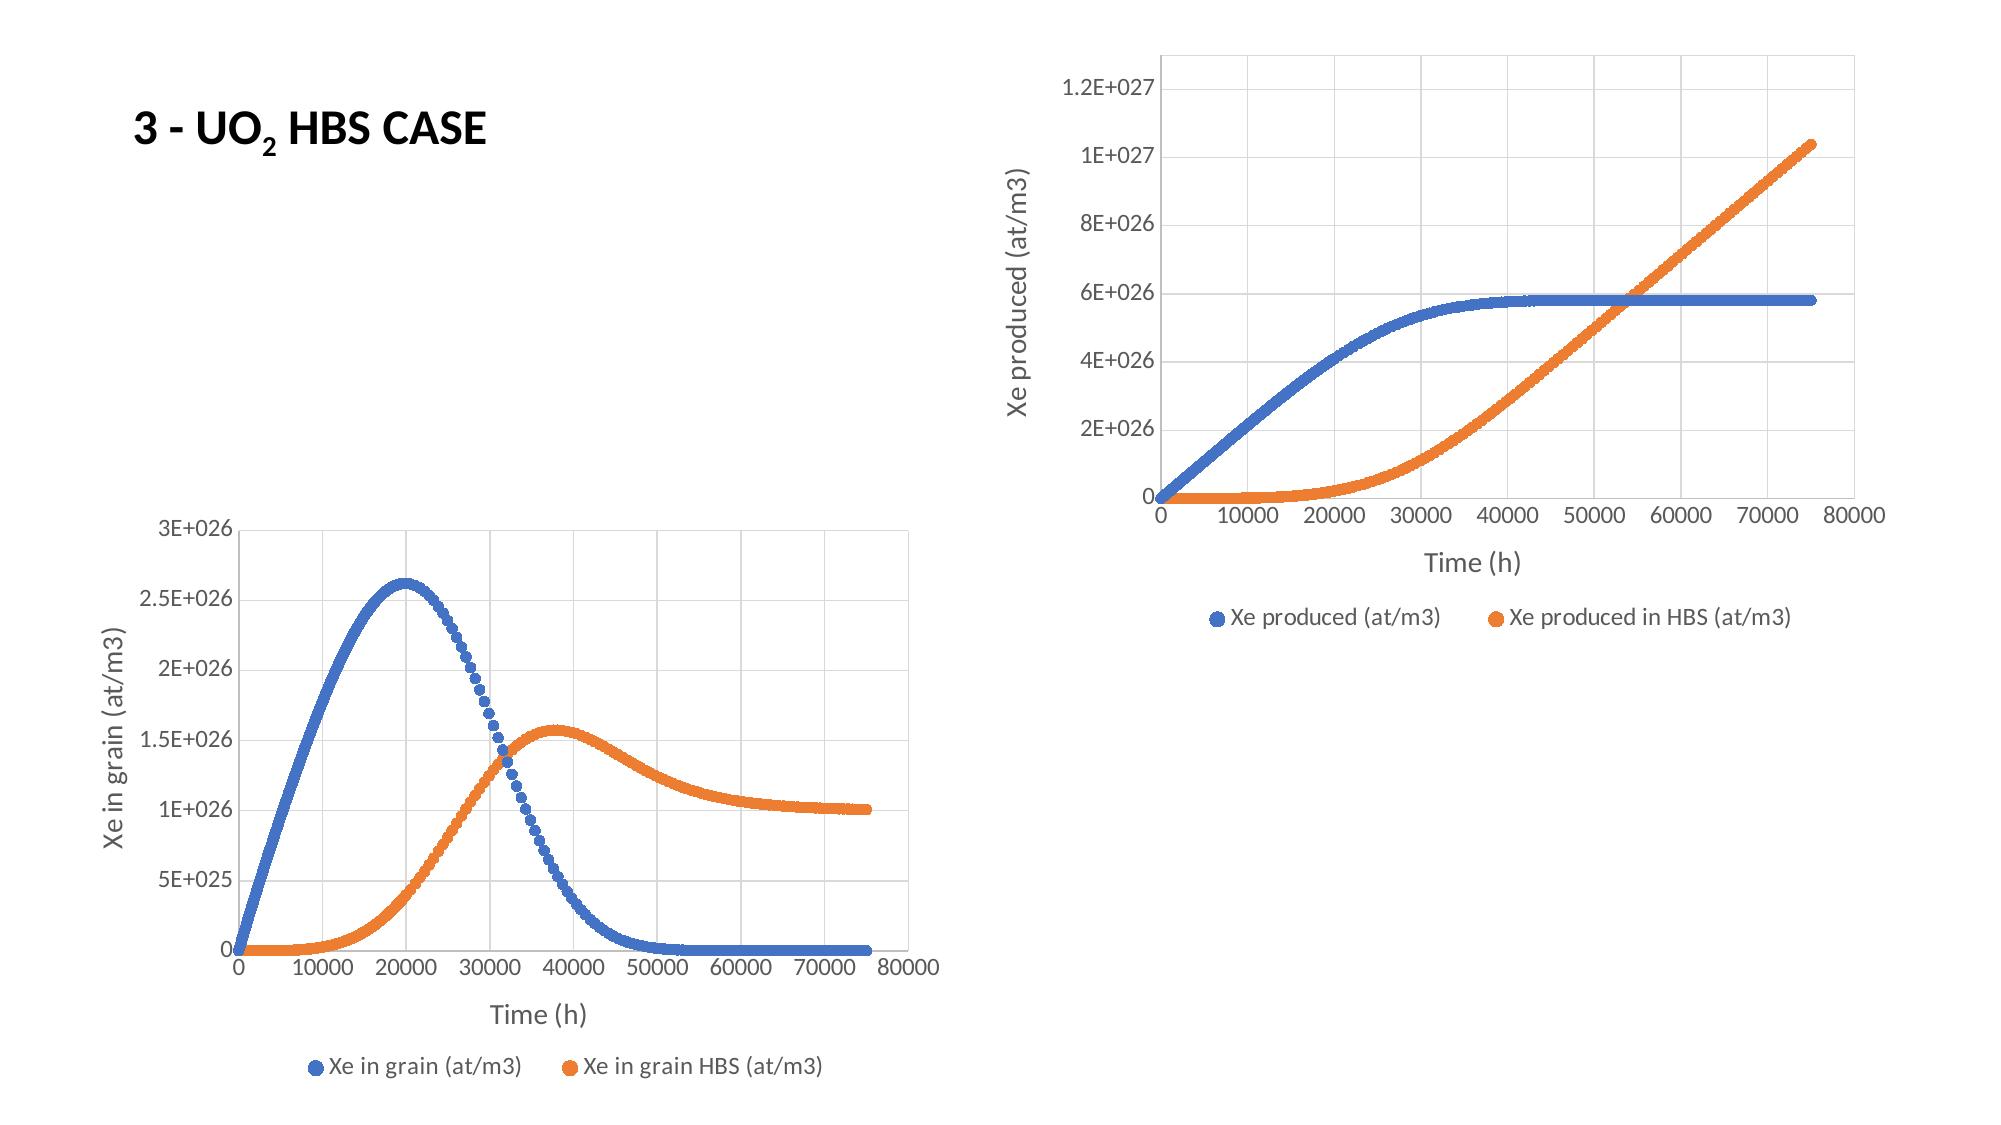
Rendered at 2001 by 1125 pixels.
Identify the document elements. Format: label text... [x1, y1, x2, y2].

text_box 3 - UO2 HBS CASE [117, 86, 503, 170]
chart [76, 42, 1905, 1098]
